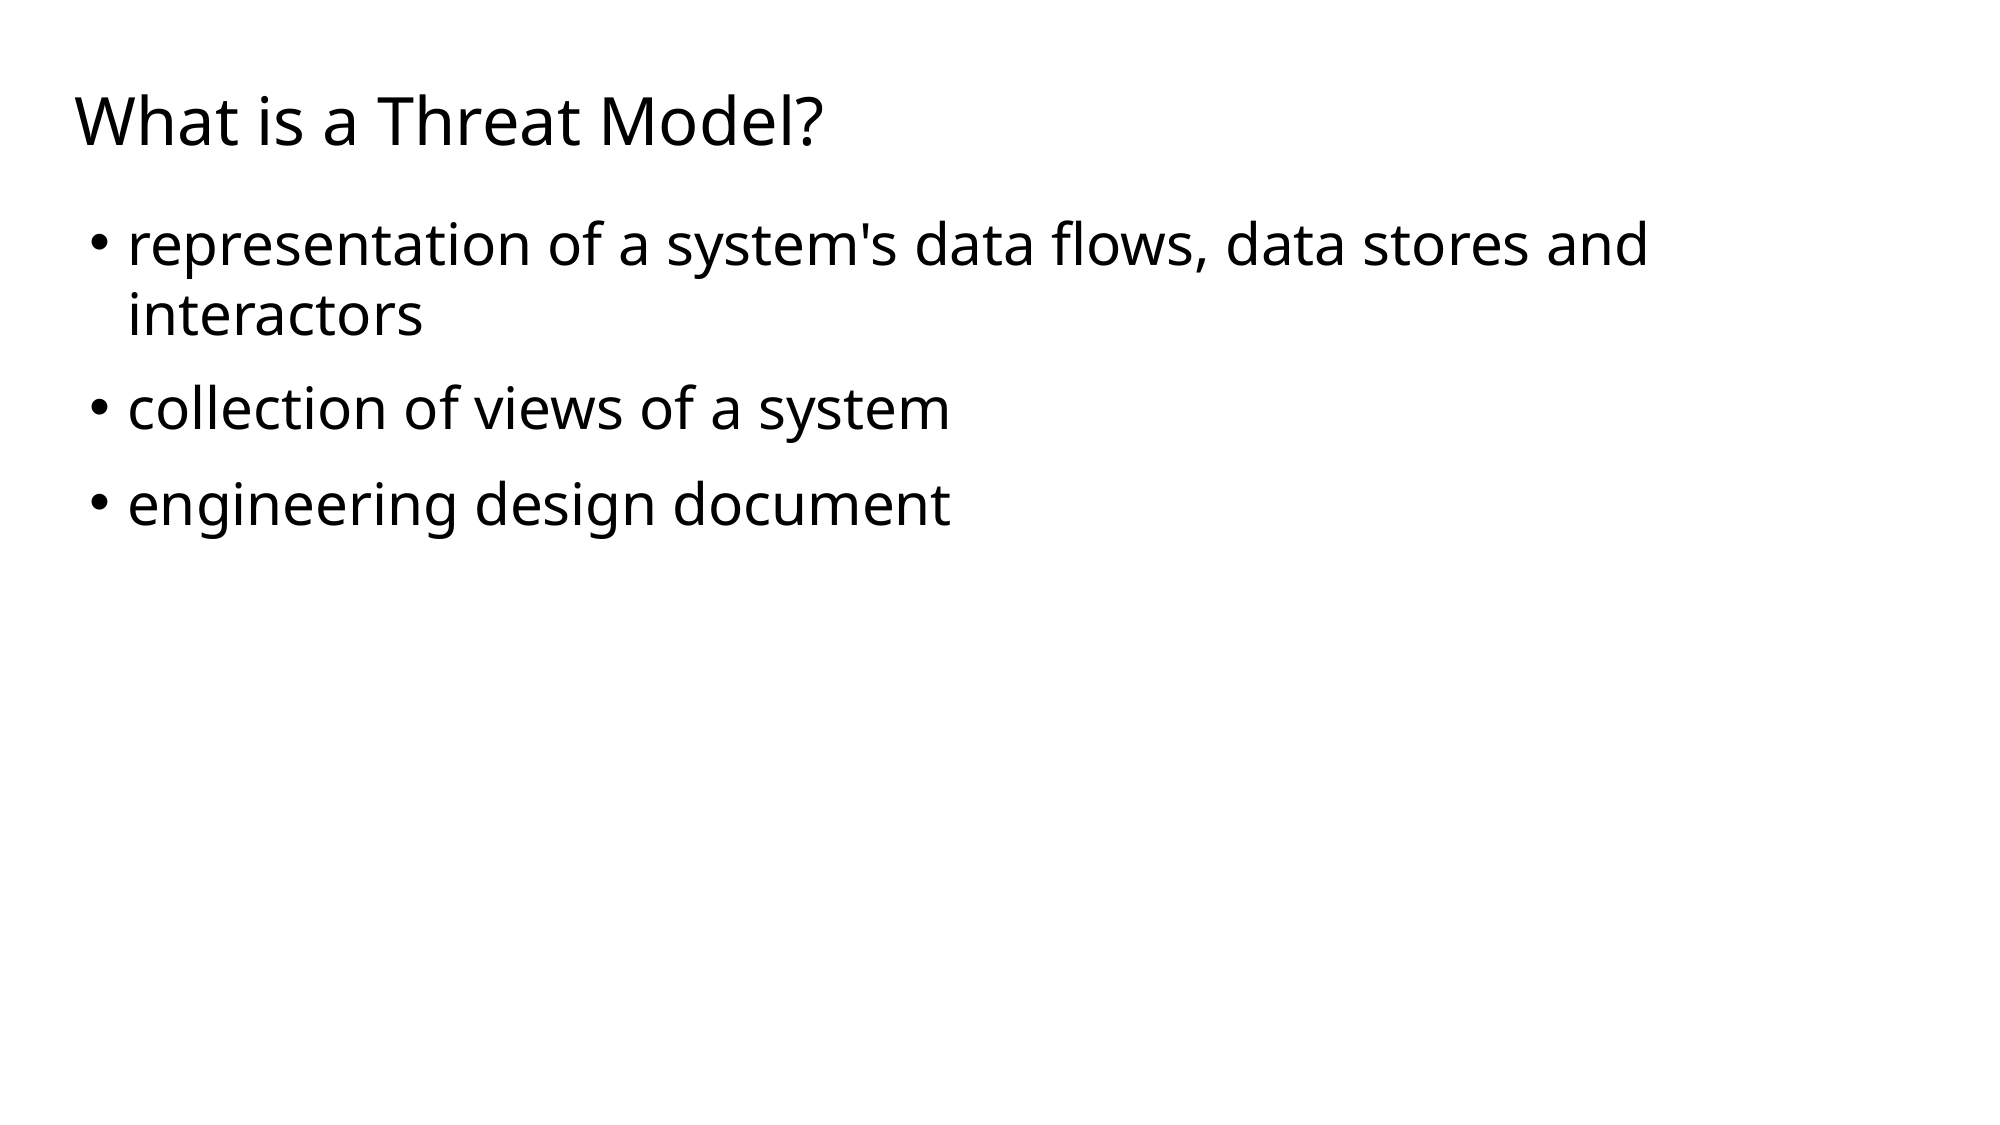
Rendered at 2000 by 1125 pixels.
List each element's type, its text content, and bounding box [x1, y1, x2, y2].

title What is a Threat Model? [74, 75, 1925, 162]
text_box representation of a system's data flows, data stores and interactors collection of views of a system engineering design document [74, 191, 1925, 552]
